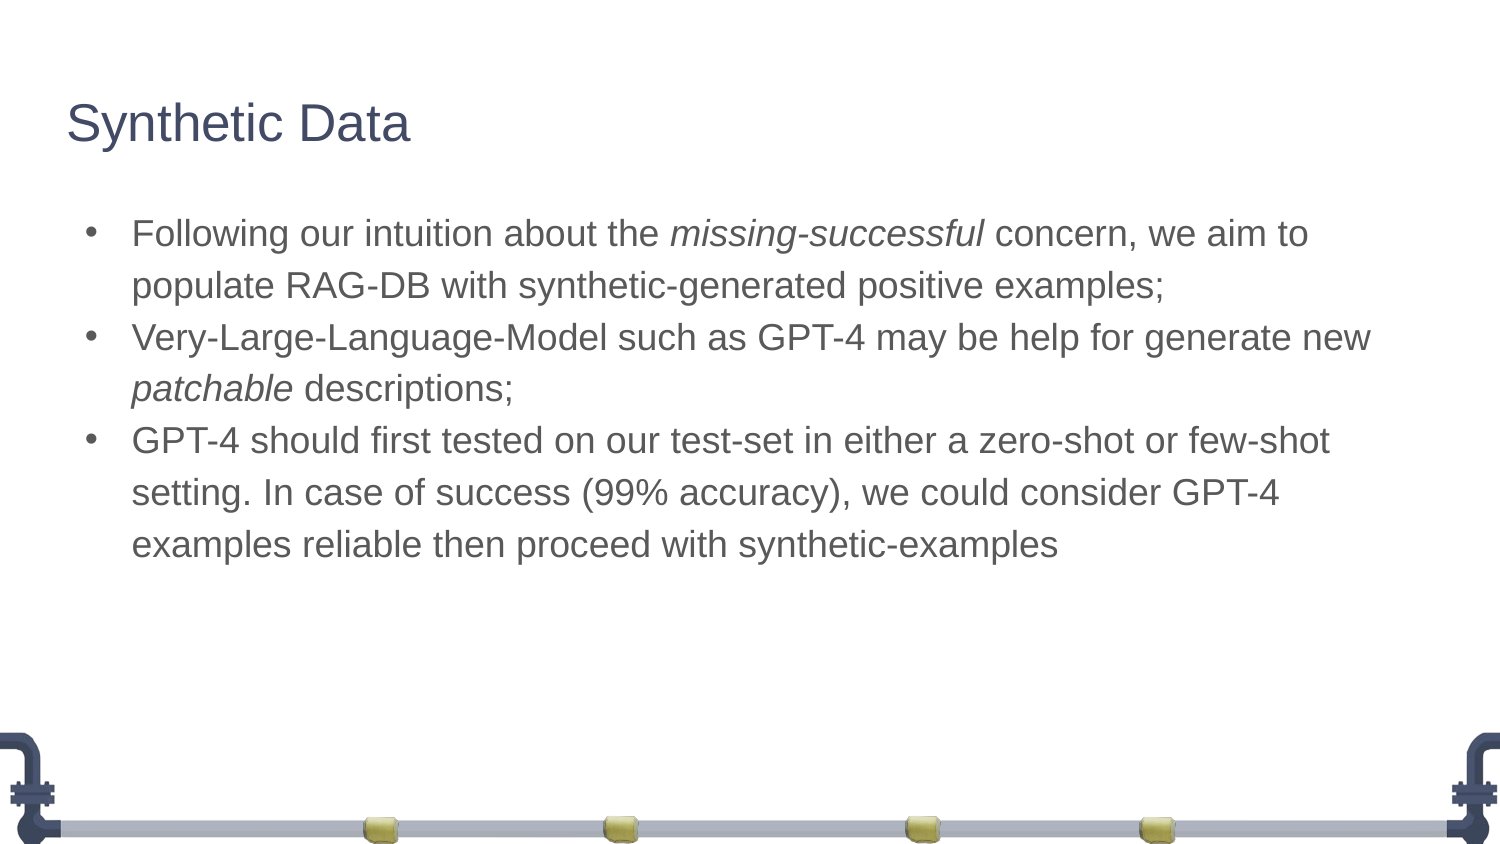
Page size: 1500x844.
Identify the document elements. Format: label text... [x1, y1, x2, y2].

list Following our intuition about the missing-successful concern, we aim to populate RAG-DB with synthetic-generated positive examples; Very-Large-Language-Model such as GPT-4 may be help for generate new patchable descriptions; GPT-4 should first tested on our test-set in either a zero-shot or few-shot setting. In case of success (99% accuracy), we could consider GPT-4 examples reliable then proceed with synthetic-examples [51, 187, 1459, 782]
picture [0, 695, 1500, 844]
title Synthetic Data [51, 72, 1449, 167]
